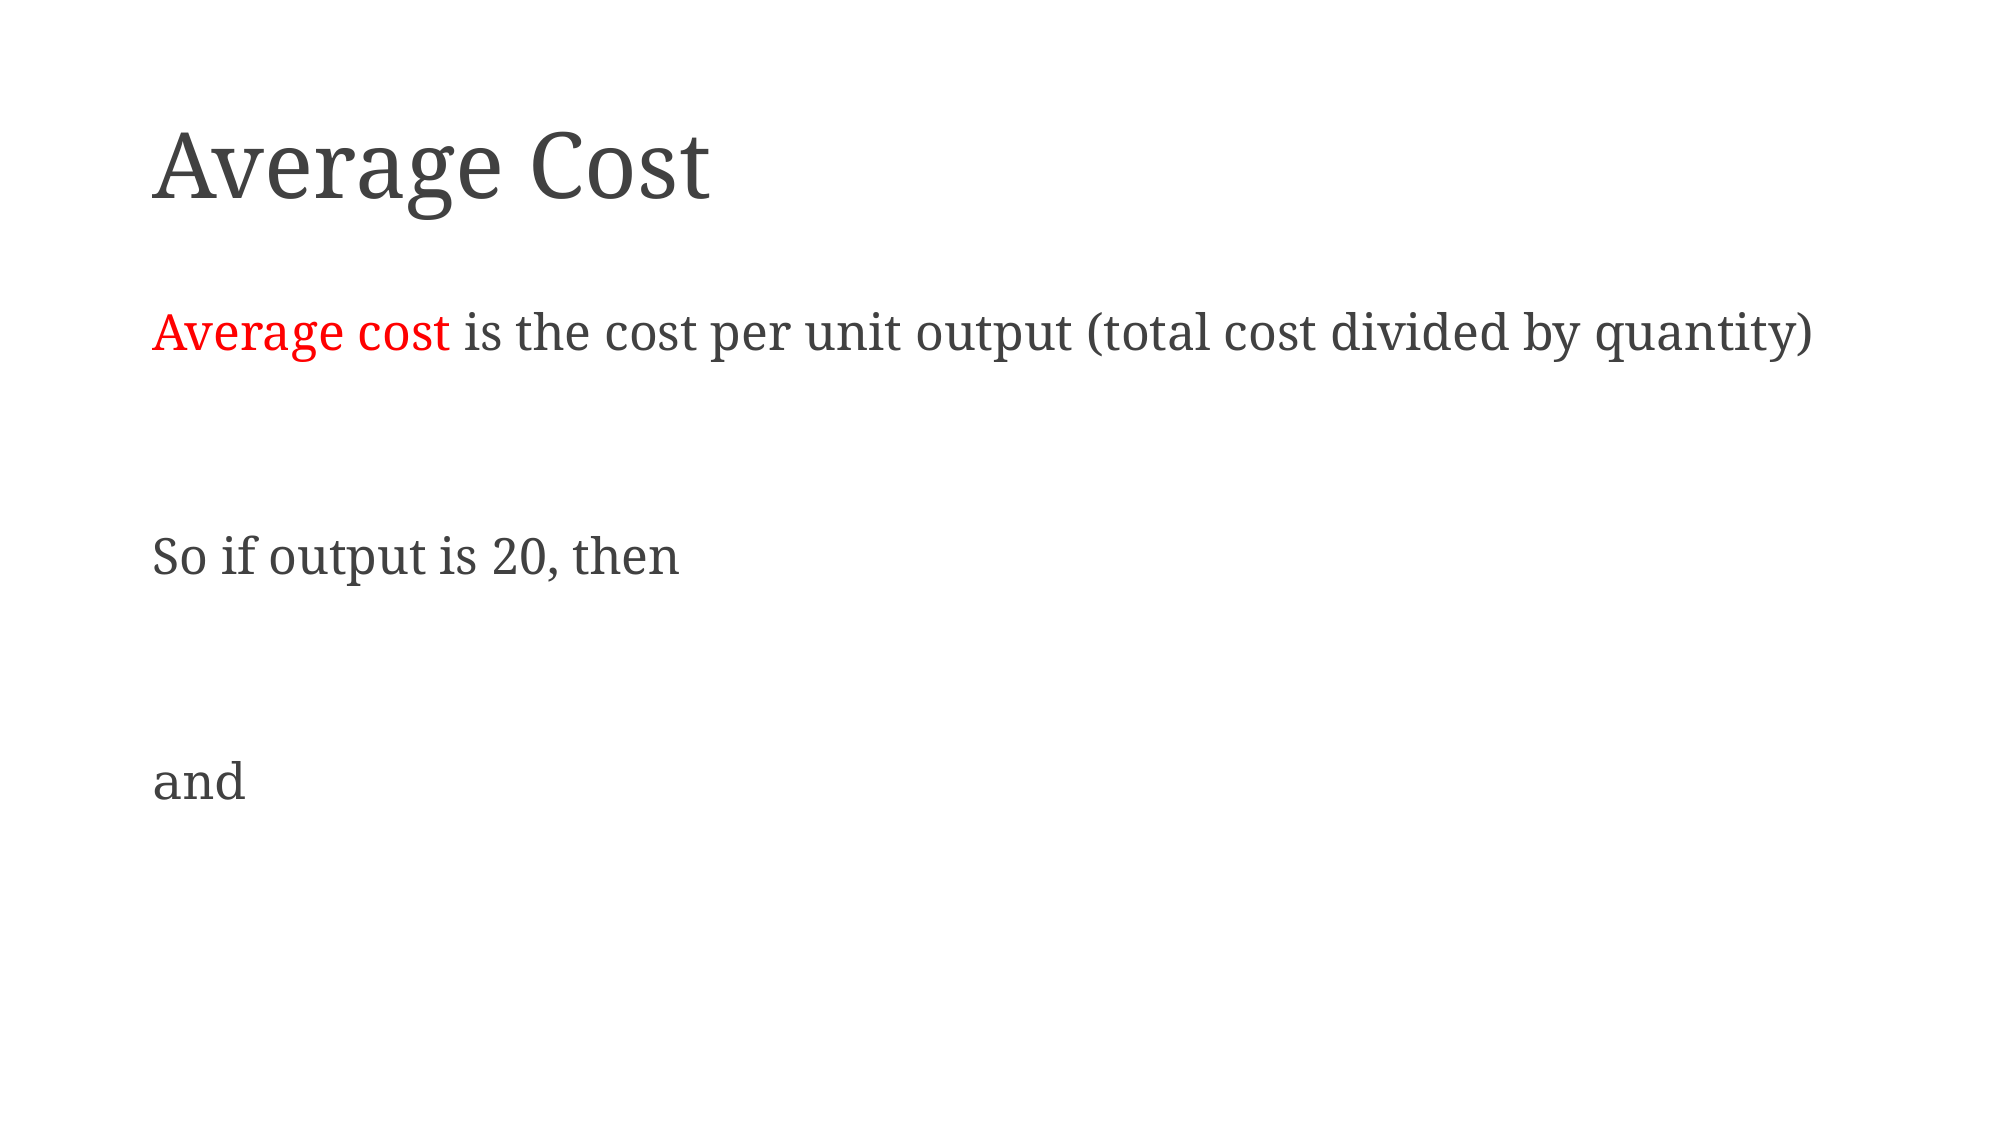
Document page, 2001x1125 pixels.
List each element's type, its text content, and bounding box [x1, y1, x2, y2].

title Average Cost [137, 59, 1863, 278]
